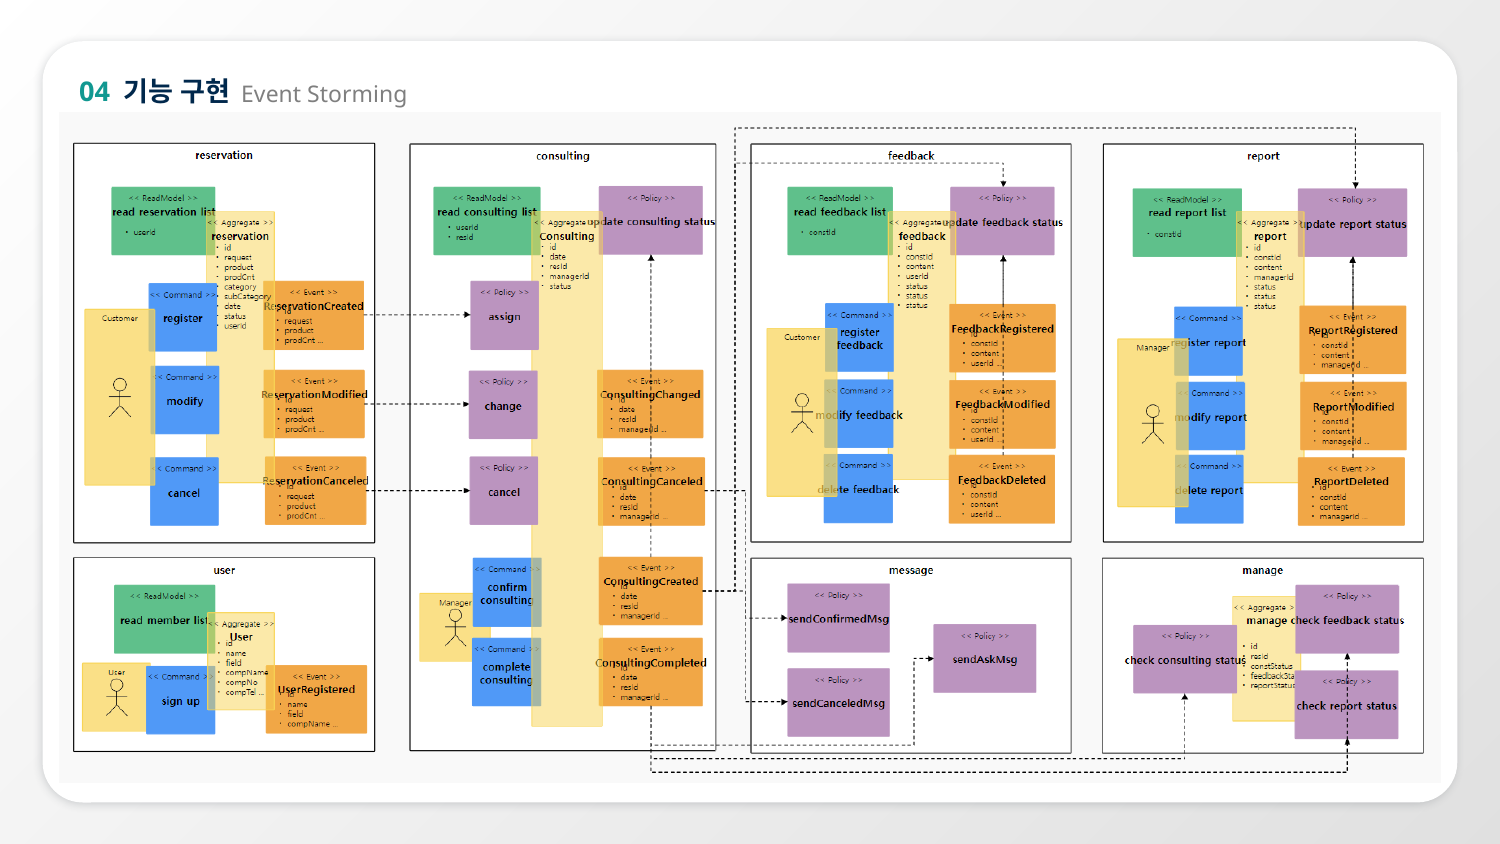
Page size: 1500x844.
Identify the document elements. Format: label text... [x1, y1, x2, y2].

subtitle Event Storming [226, 64, 448, 110]
picture [59, 111, 1441, 784]
text_box 04 기능 구현 [64, 37, 252, 110]
